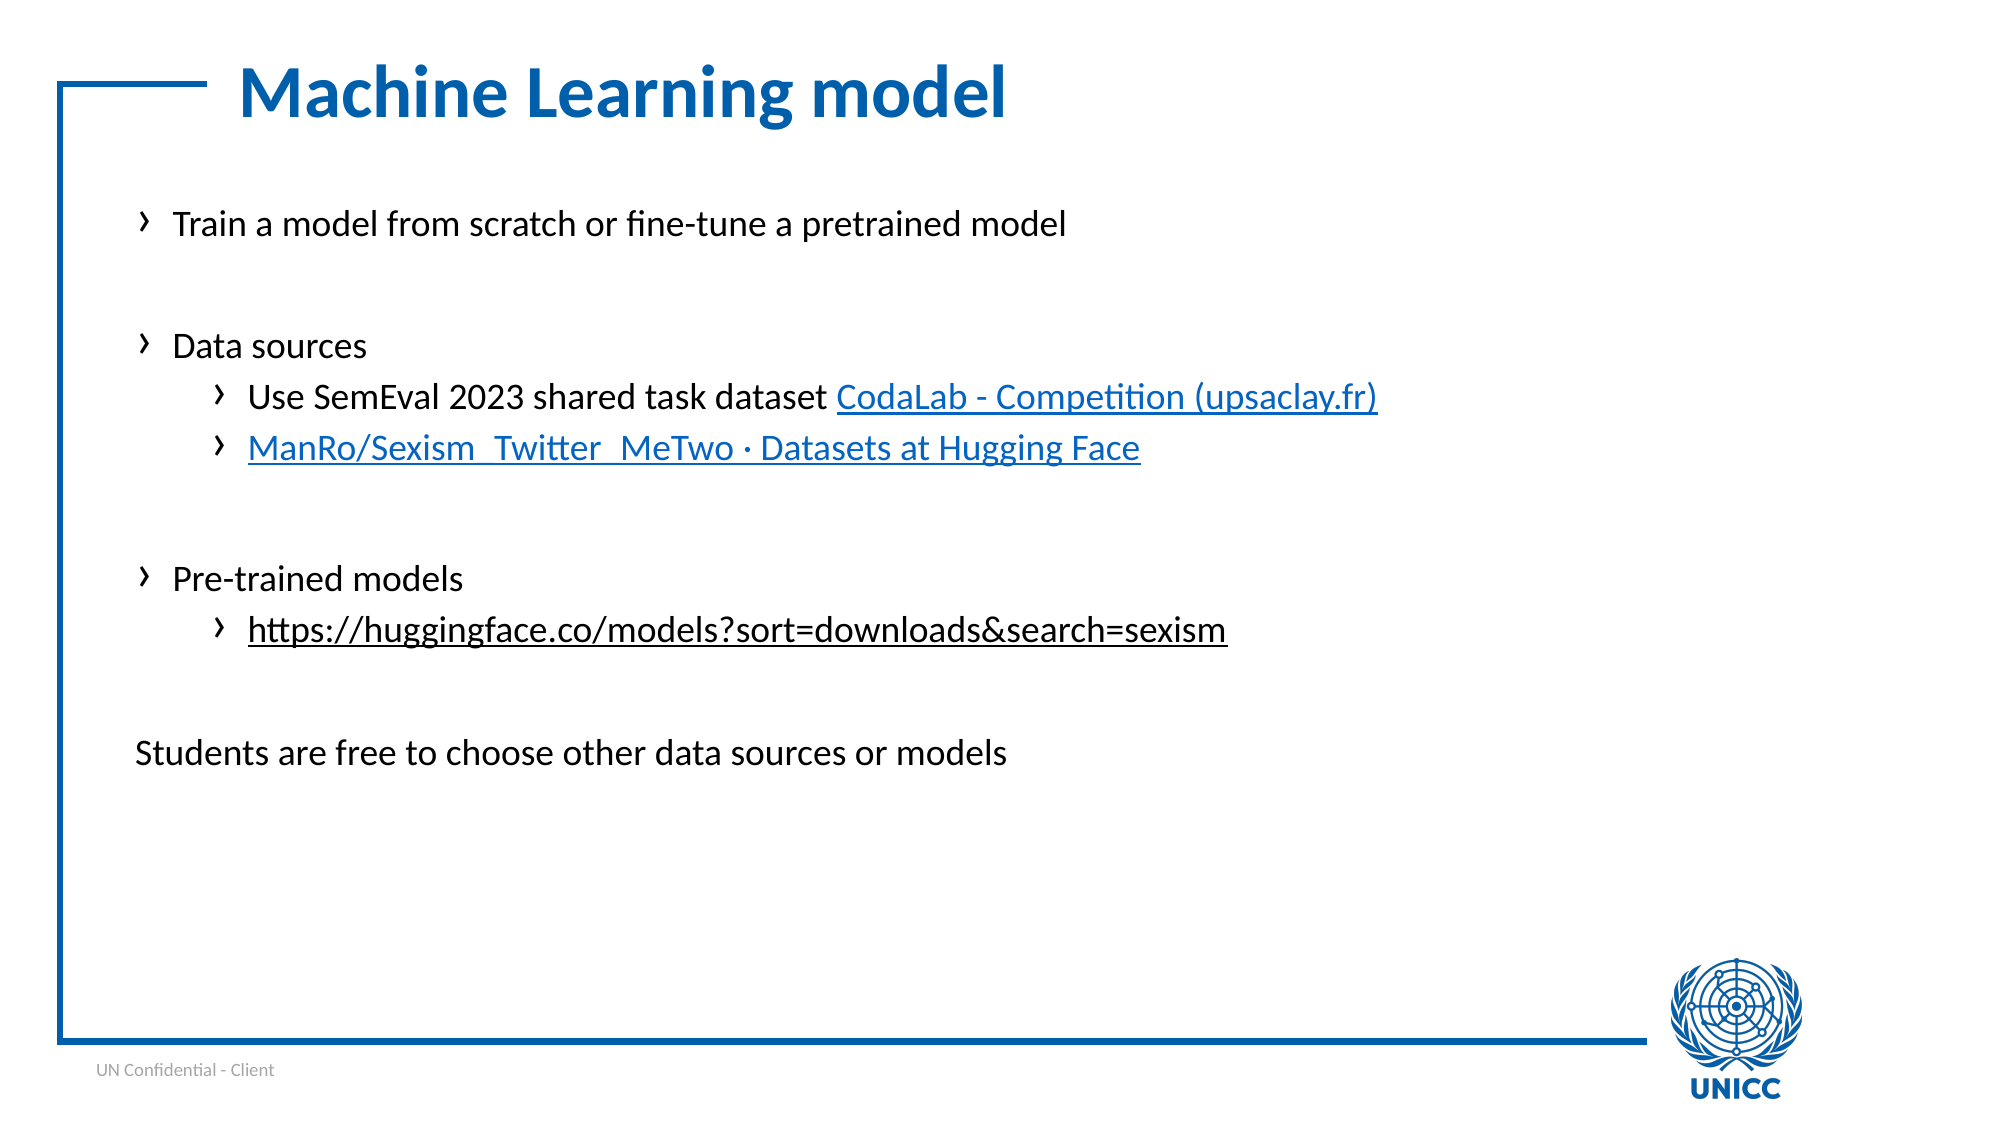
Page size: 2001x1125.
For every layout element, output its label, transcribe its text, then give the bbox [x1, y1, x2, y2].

picture [1671, 958, 1802, 1099]
list Machine Learning model [224, 45, 1165, 122]
list Train a model from scratch or fine-tune a pretrained model Data sources Use SemEval 2023 shared task dataset CodaLab - Competition (upsaclay.fr) ManRo/Sexism_Twitter_MeTwo · Datasets at Hugging Face Pre-trained models https://huggingface.co/models?sort=downloads&search=sexism Students are free to choose other data sources or models [120, 196, 1940, 930]
